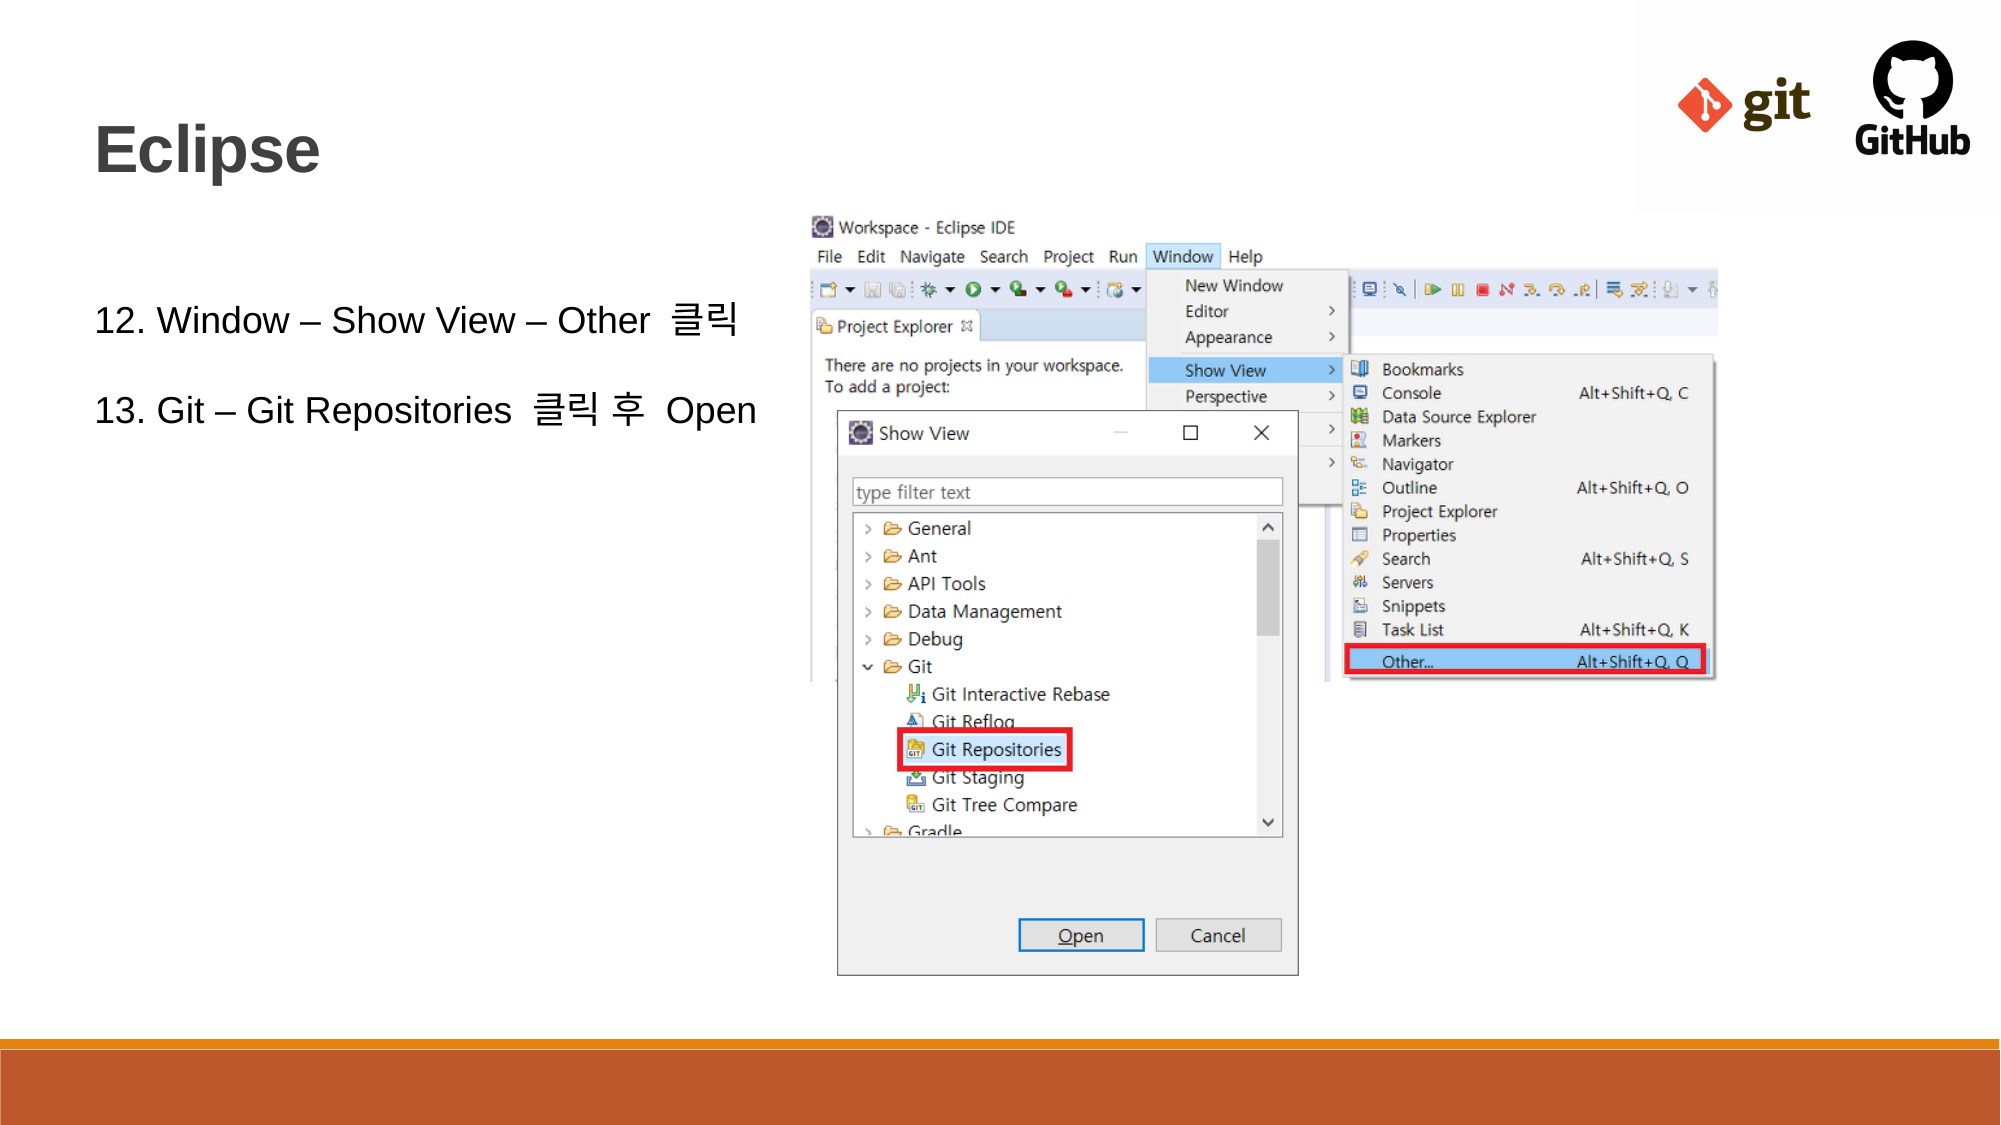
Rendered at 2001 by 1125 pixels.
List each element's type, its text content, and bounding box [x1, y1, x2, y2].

text_box 12. Window – Show View – Other 클릭 13. Git – Git Repositories 클릭 후 Open [79, 289, 802, 439]
text_box Eclipse [79, 95, 607, 194]
picture [810, 0, 2000, 977]
